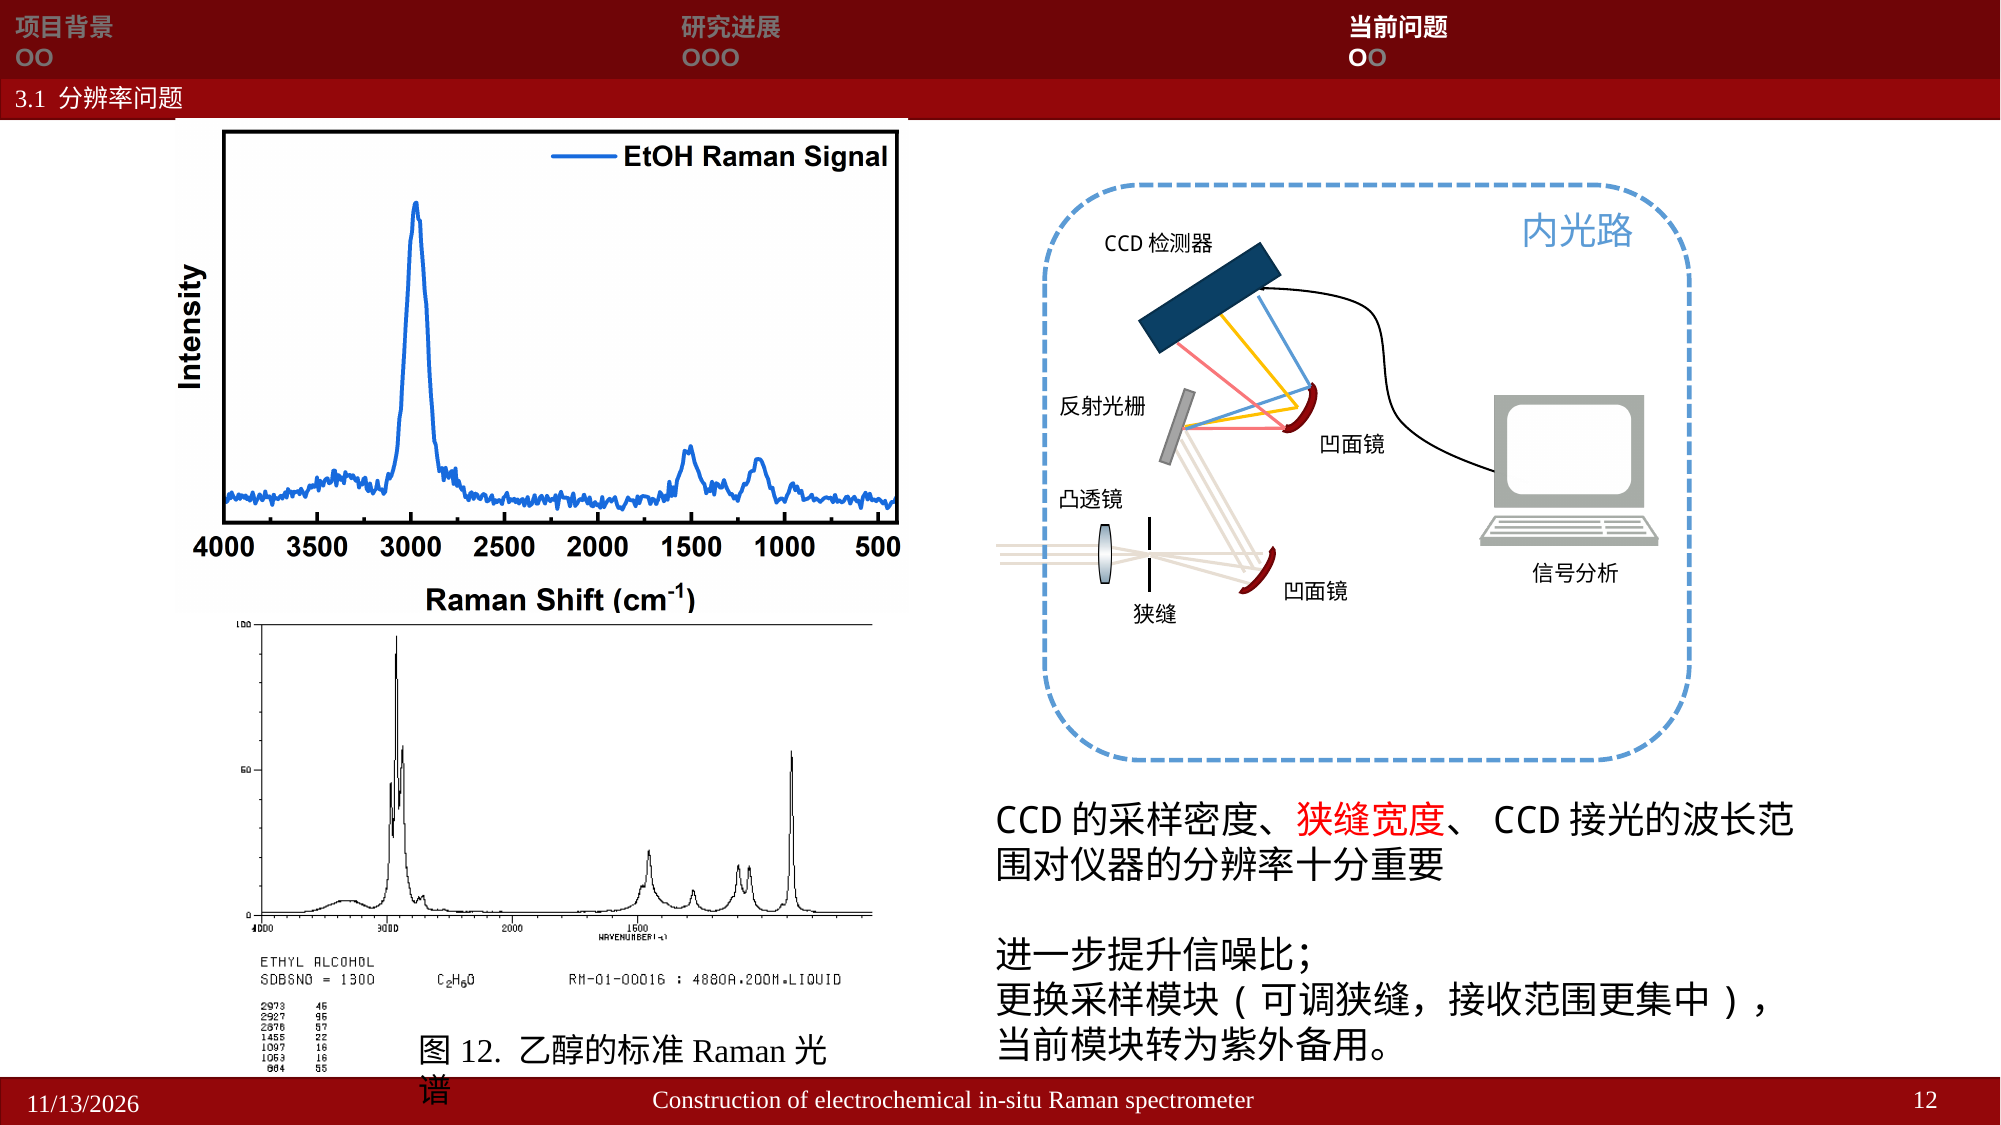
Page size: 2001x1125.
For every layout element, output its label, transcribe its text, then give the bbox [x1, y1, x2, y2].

table_header 项目背景 OO [0, 0, 667, 75]
table_header 研究进展 OOO [667, 0, 1333, 75]
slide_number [11, 1083, 462, 1122]
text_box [907, 184, 1690, 761]
text_box 图12. 乙醇的标准Raman光谱 [404, 1072, 855, 1117]
table_header 当前问题 OO [1333, 0, 2000, 75]
slide_number 12 [1502, 1077, 1953, 1121]
text_box 3.1 分辨率问题 [0, 75, 2000, 120]
picture [0, 0, 2001, 1125]
footer Construction of electrochemical in-situ Raman spectrometer [569, 1077, 1338, 1121]
text_box CCD的采样密度、狭缝宽度、CCD接光的波长范围对仪器的分辨率十分重要 进一步提升信噪比； 更换采样模块(可调狭缝，接收范围更集中)，当前模块转为紫外备用。 [980, 789, 1829, 1074]
